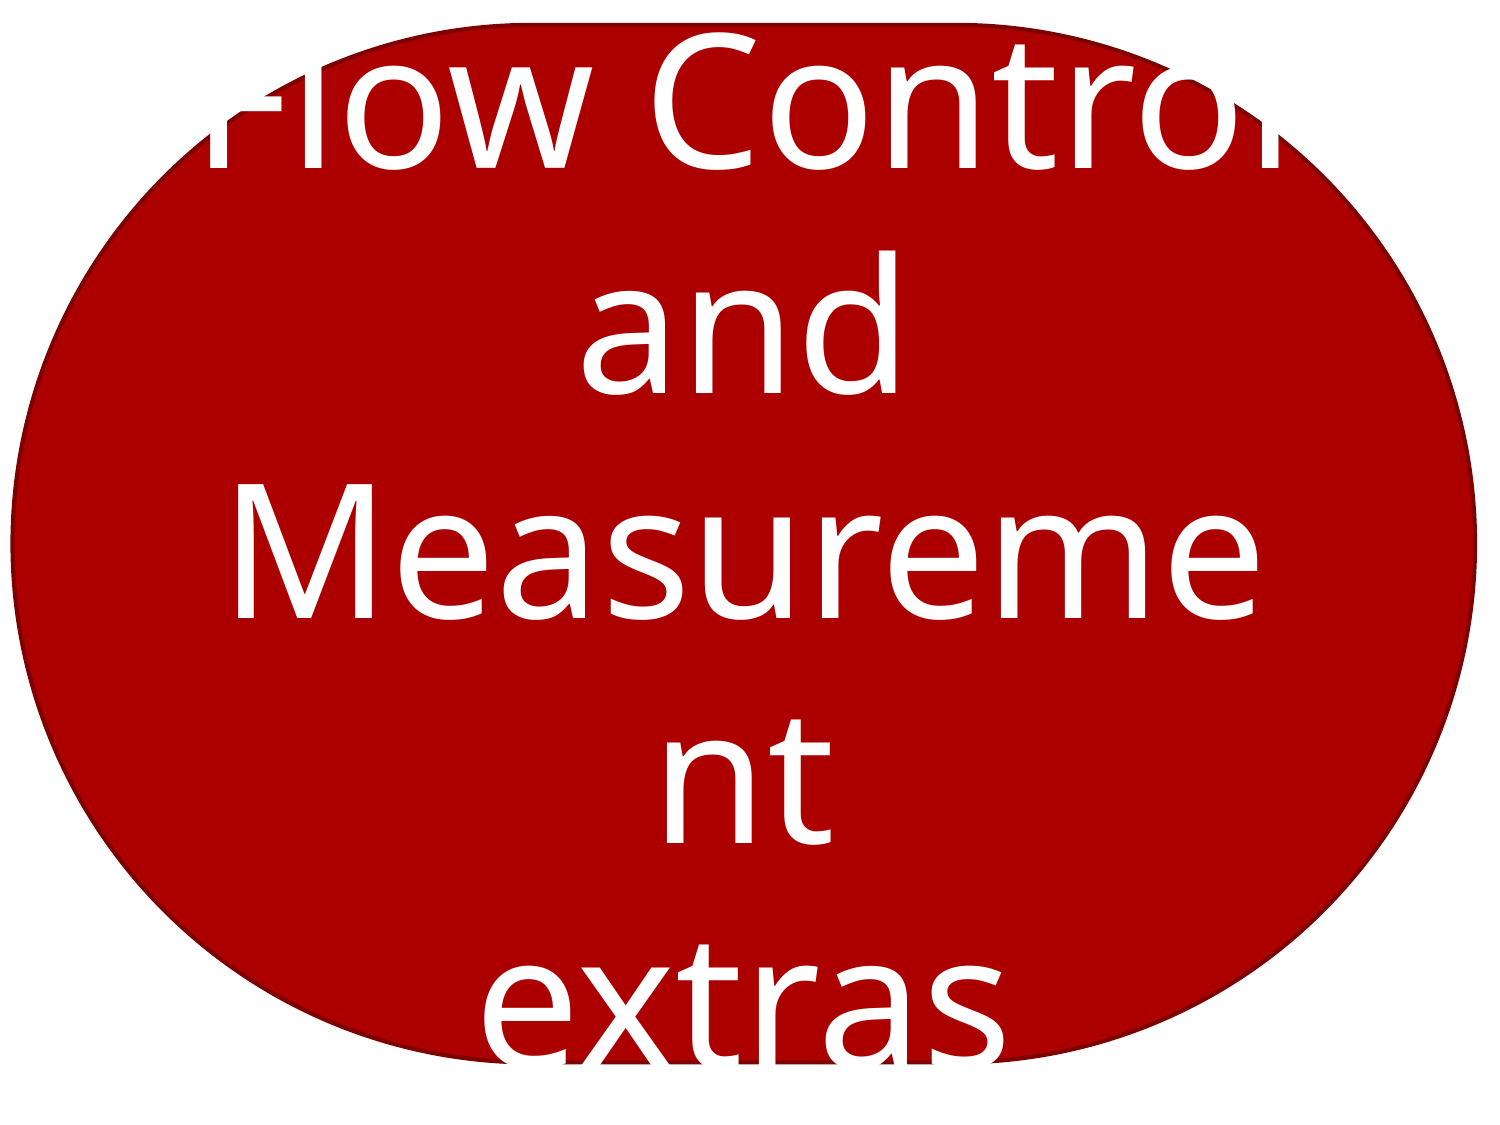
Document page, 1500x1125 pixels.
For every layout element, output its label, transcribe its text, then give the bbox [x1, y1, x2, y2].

text_box Flow Control and Measurement extras [10, 22, 1478, 1065]
